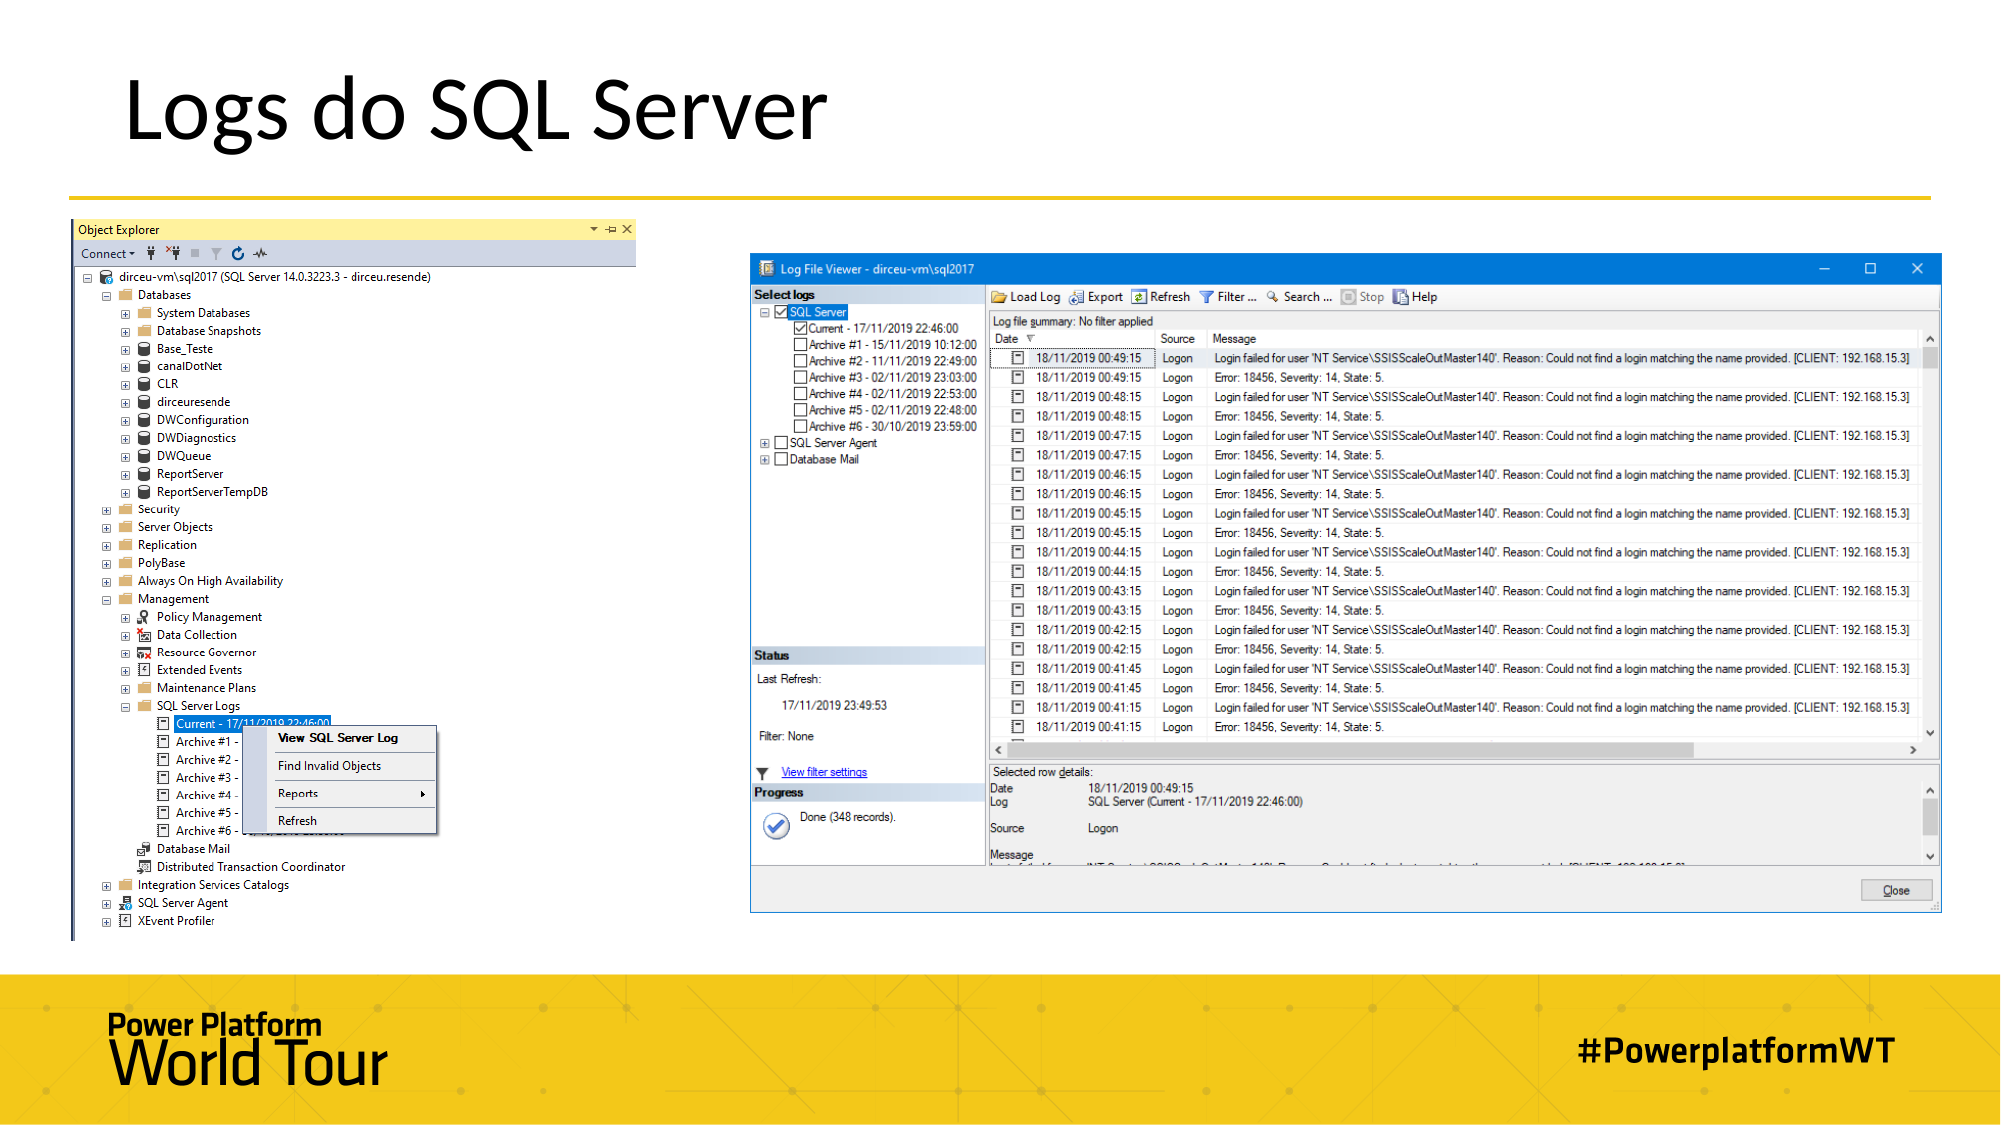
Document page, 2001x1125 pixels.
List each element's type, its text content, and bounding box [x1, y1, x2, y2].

title Logs do SQL Server [109, 26, 1893, 193]
picture [0, 0, 2001, 1125]
